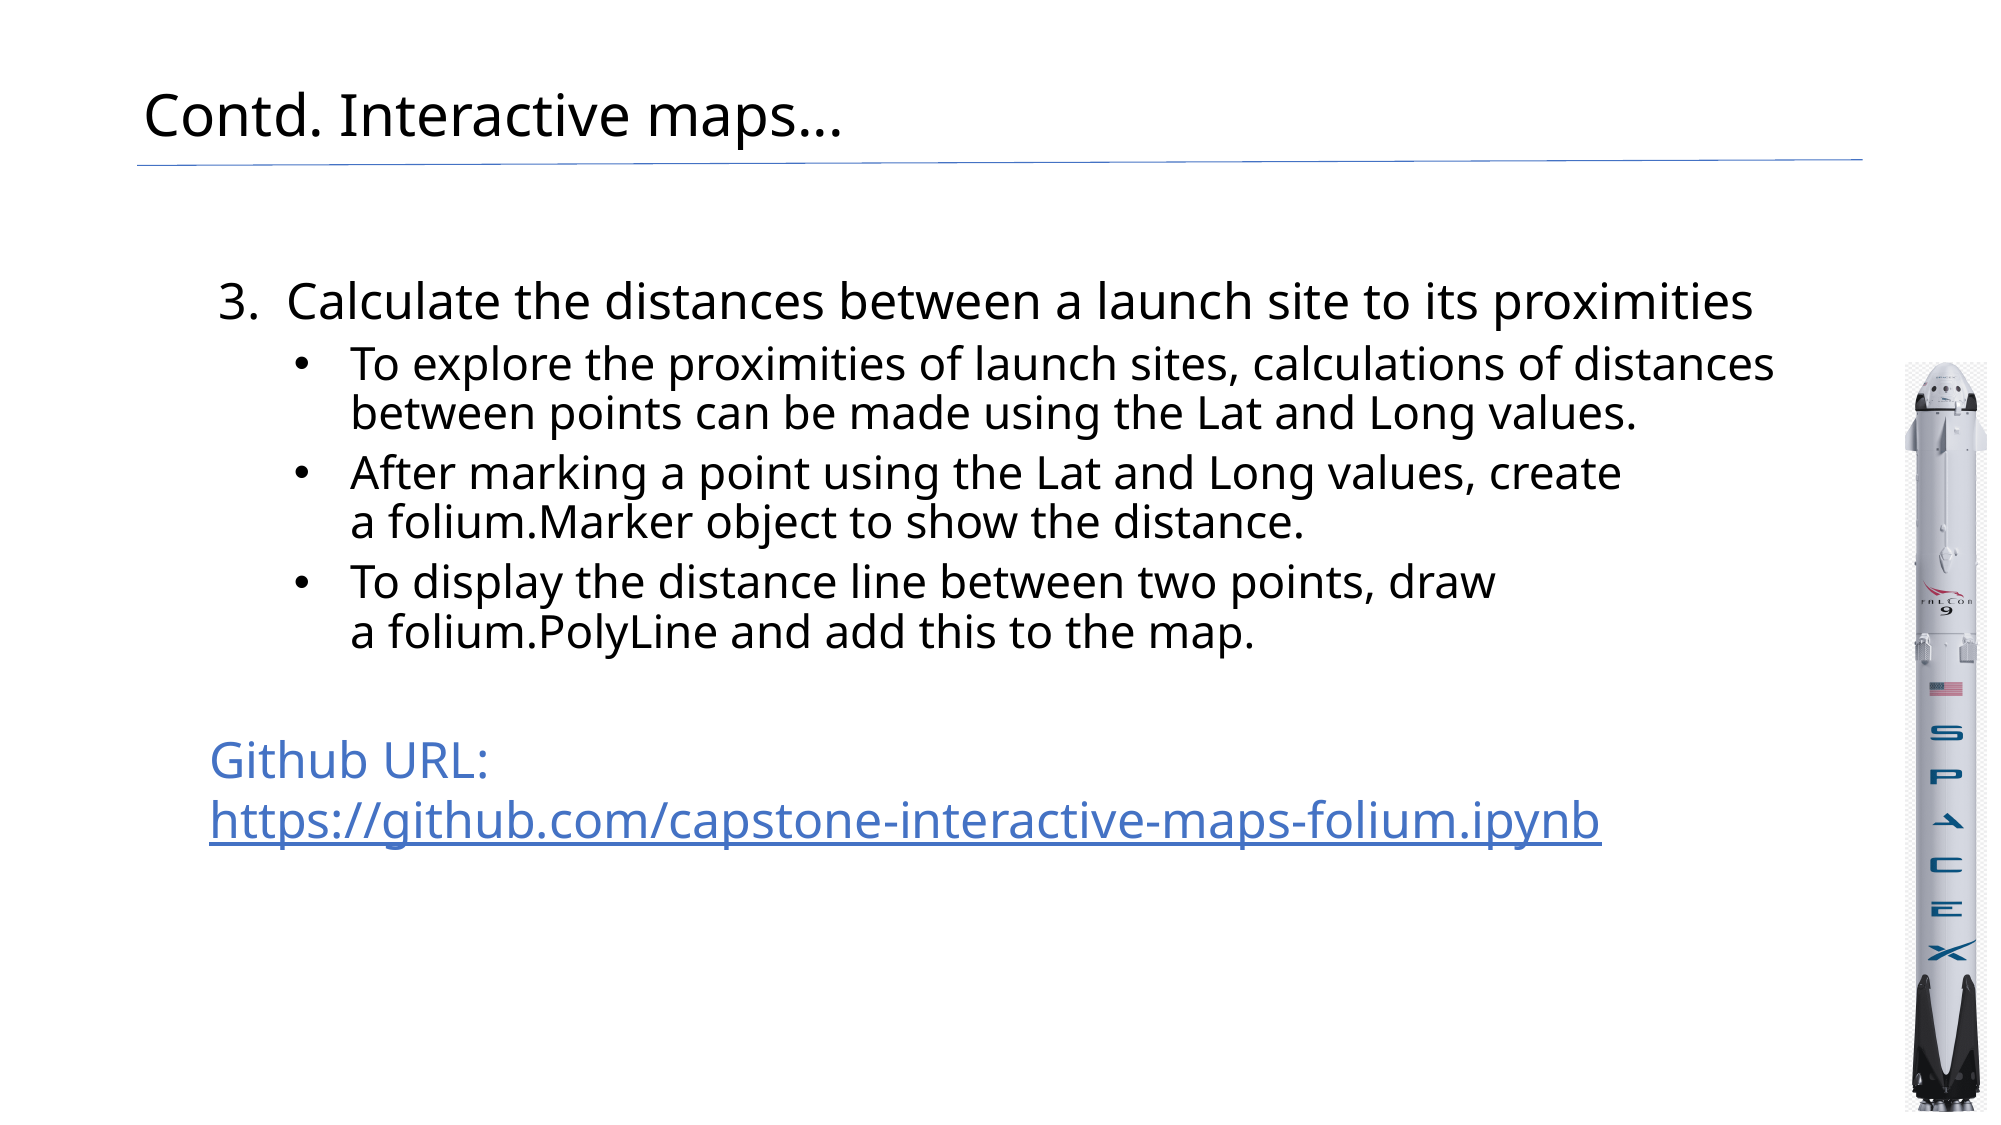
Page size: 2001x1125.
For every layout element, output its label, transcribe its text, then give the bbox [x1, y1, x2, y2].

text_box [137, 159, 1863, 166]
picture [1905, 362, 1988, 1112]
list 3. Calculate the distances between a launch site to its proximities To explore the proximities of launch sites, calculations of distances between points can be made using the Lat and Long values. After marking a point using the Lat and Long values, create a folium.Marker object to show the distance. To display the distance line between two points, draw a folium.PolyLine and add this to the map. Github URL: https://github.com/capstone-interactive-maps-folium.ipynb [128, 196, 1906, 1113]
title Contd. Interactive maps... [128, 40, 1854, 196]
